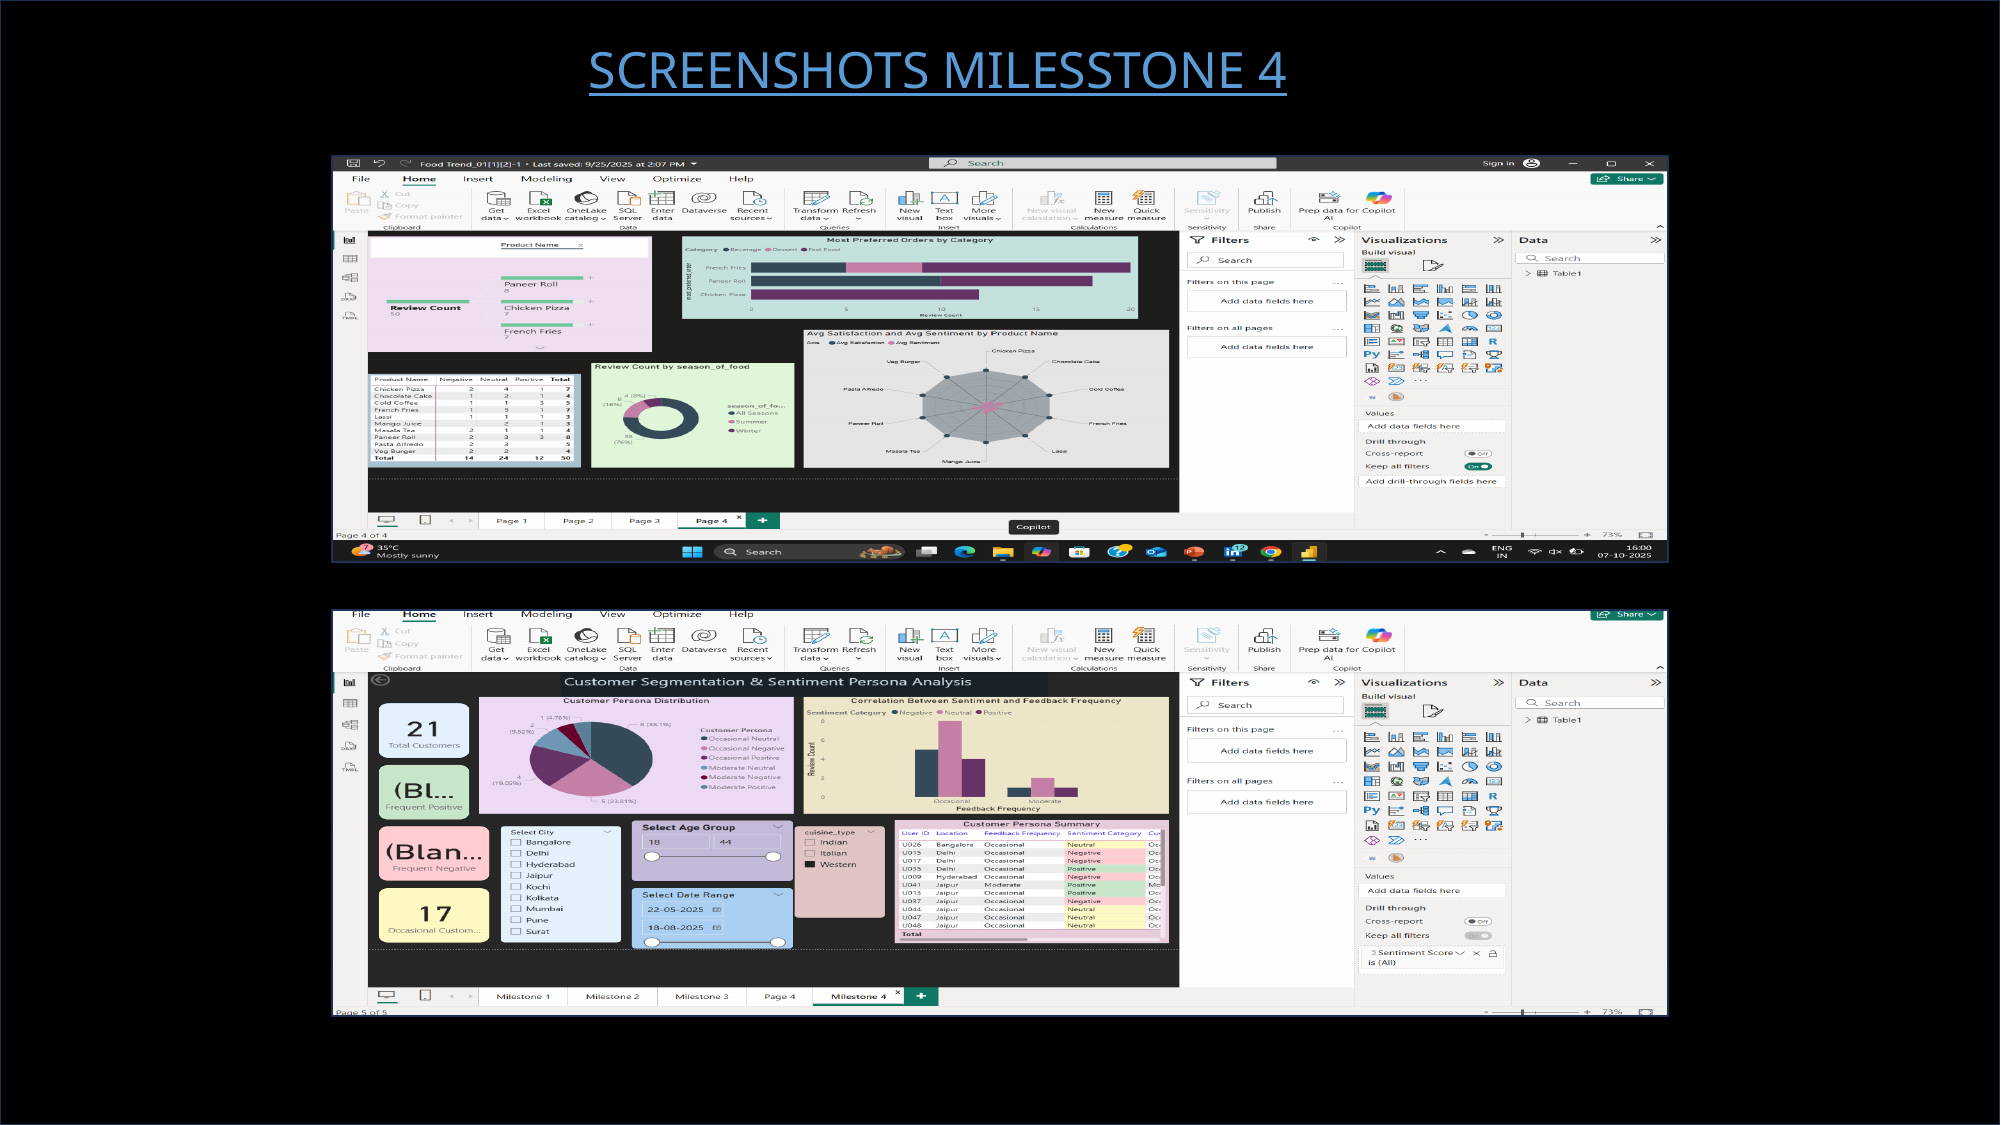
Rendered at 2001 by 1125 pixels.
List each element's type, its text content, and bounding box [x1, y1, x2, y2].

text_box SCREENSHOTS MILESSTONE 4 [574, 31, 1512, 107]
text_box [331, 155, 1669, 563]
text_box [0, 0, 2000, 1125]
text_box [331, 609, 1669, 1017]
